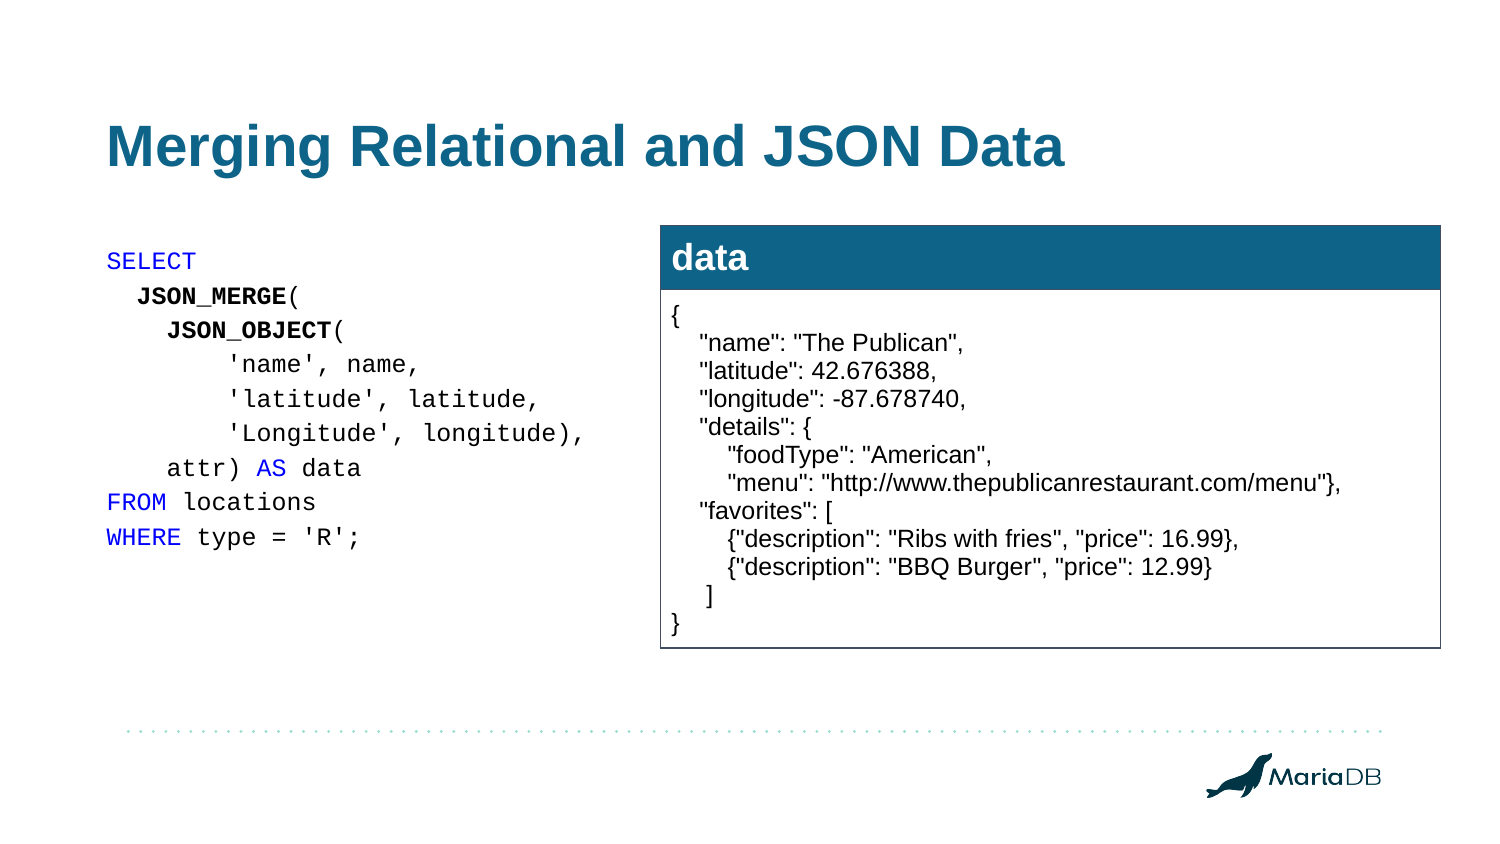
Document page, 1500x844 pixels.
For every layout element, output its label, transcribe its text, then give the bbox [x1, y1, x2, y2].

picture [1214, 790, 1243, 798]
picture [1206, 753, 1268, 789]
list SELECT JSON_MERGE( JSON_OBJECT( 'name', name, 'latitude', latitude, 'Longitude', longitude), attr) AS data FROM locations WHERE type = 'R'; [91, 225, 638, 697]
title Merging Relational and JSON Data [91, 92, 1373, 187]
table_header data [661, 226, 1440, 289]
picture [1245, 753, 1381, 798]
table_cell { "name": "The Publican", "latitude": 42.676388, "longitude": -87.678740, "details": { "foodType": "American", "menu": "http://www.thepublicanrestaurant.com/menu"}, "favorites": [ {"description": "Ribs with fries", "price": 16.99}, {"description": "BBQ Burger", "price": 12.99} ] } [661, 290, 1440, 647]
